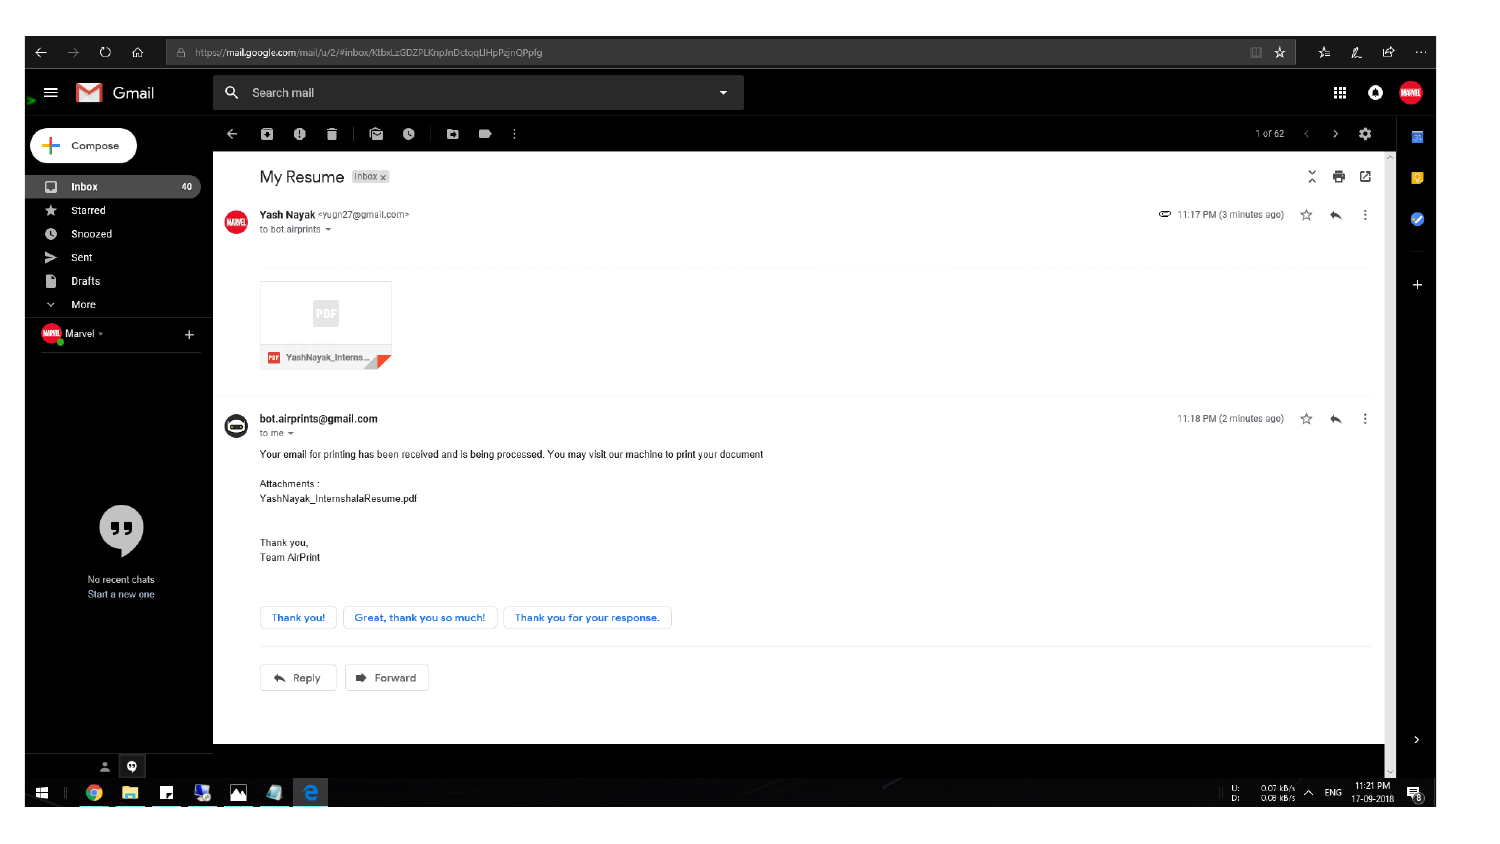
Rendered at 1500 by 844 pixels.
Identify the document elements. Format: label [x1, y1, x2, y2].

picture [24, 36, 1437, 807]
